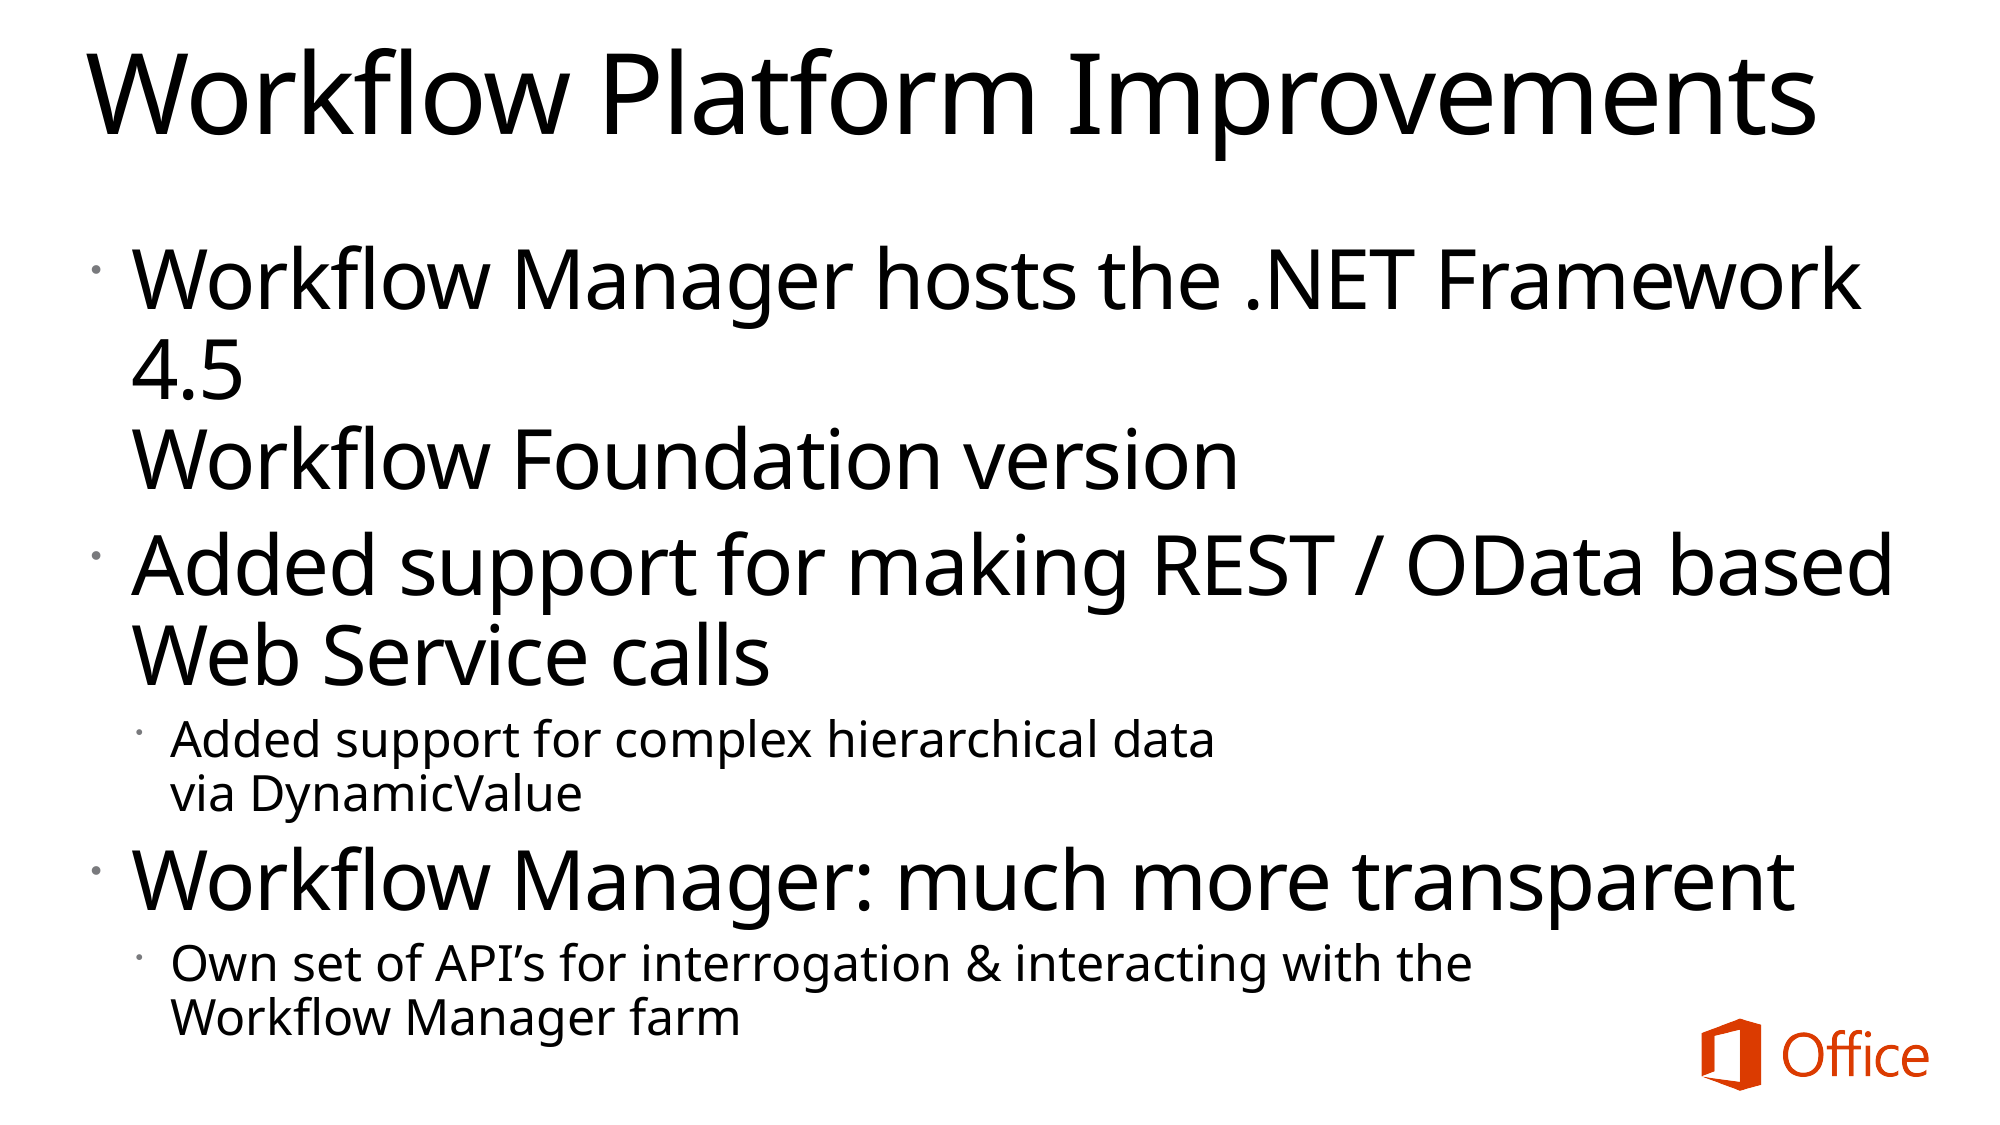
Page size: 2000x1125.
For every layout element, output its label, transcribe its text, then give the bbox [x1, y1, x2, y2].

list Workflow Manager hosts the .NET Framework 4.5 Workflow Foundation version Added support for making REST / OData based Web Service calls Added support for complex hierarchical data via DynamicValue Workflow Manager: much more transparent Own set of API’s for interrogation & interacting with the Workflow Manager farm [85, 237, 1914, 573]
title Workflow Platform Improvements [85, 37, 1914, 161]
picture [1670, 987, 1960, 1122]
